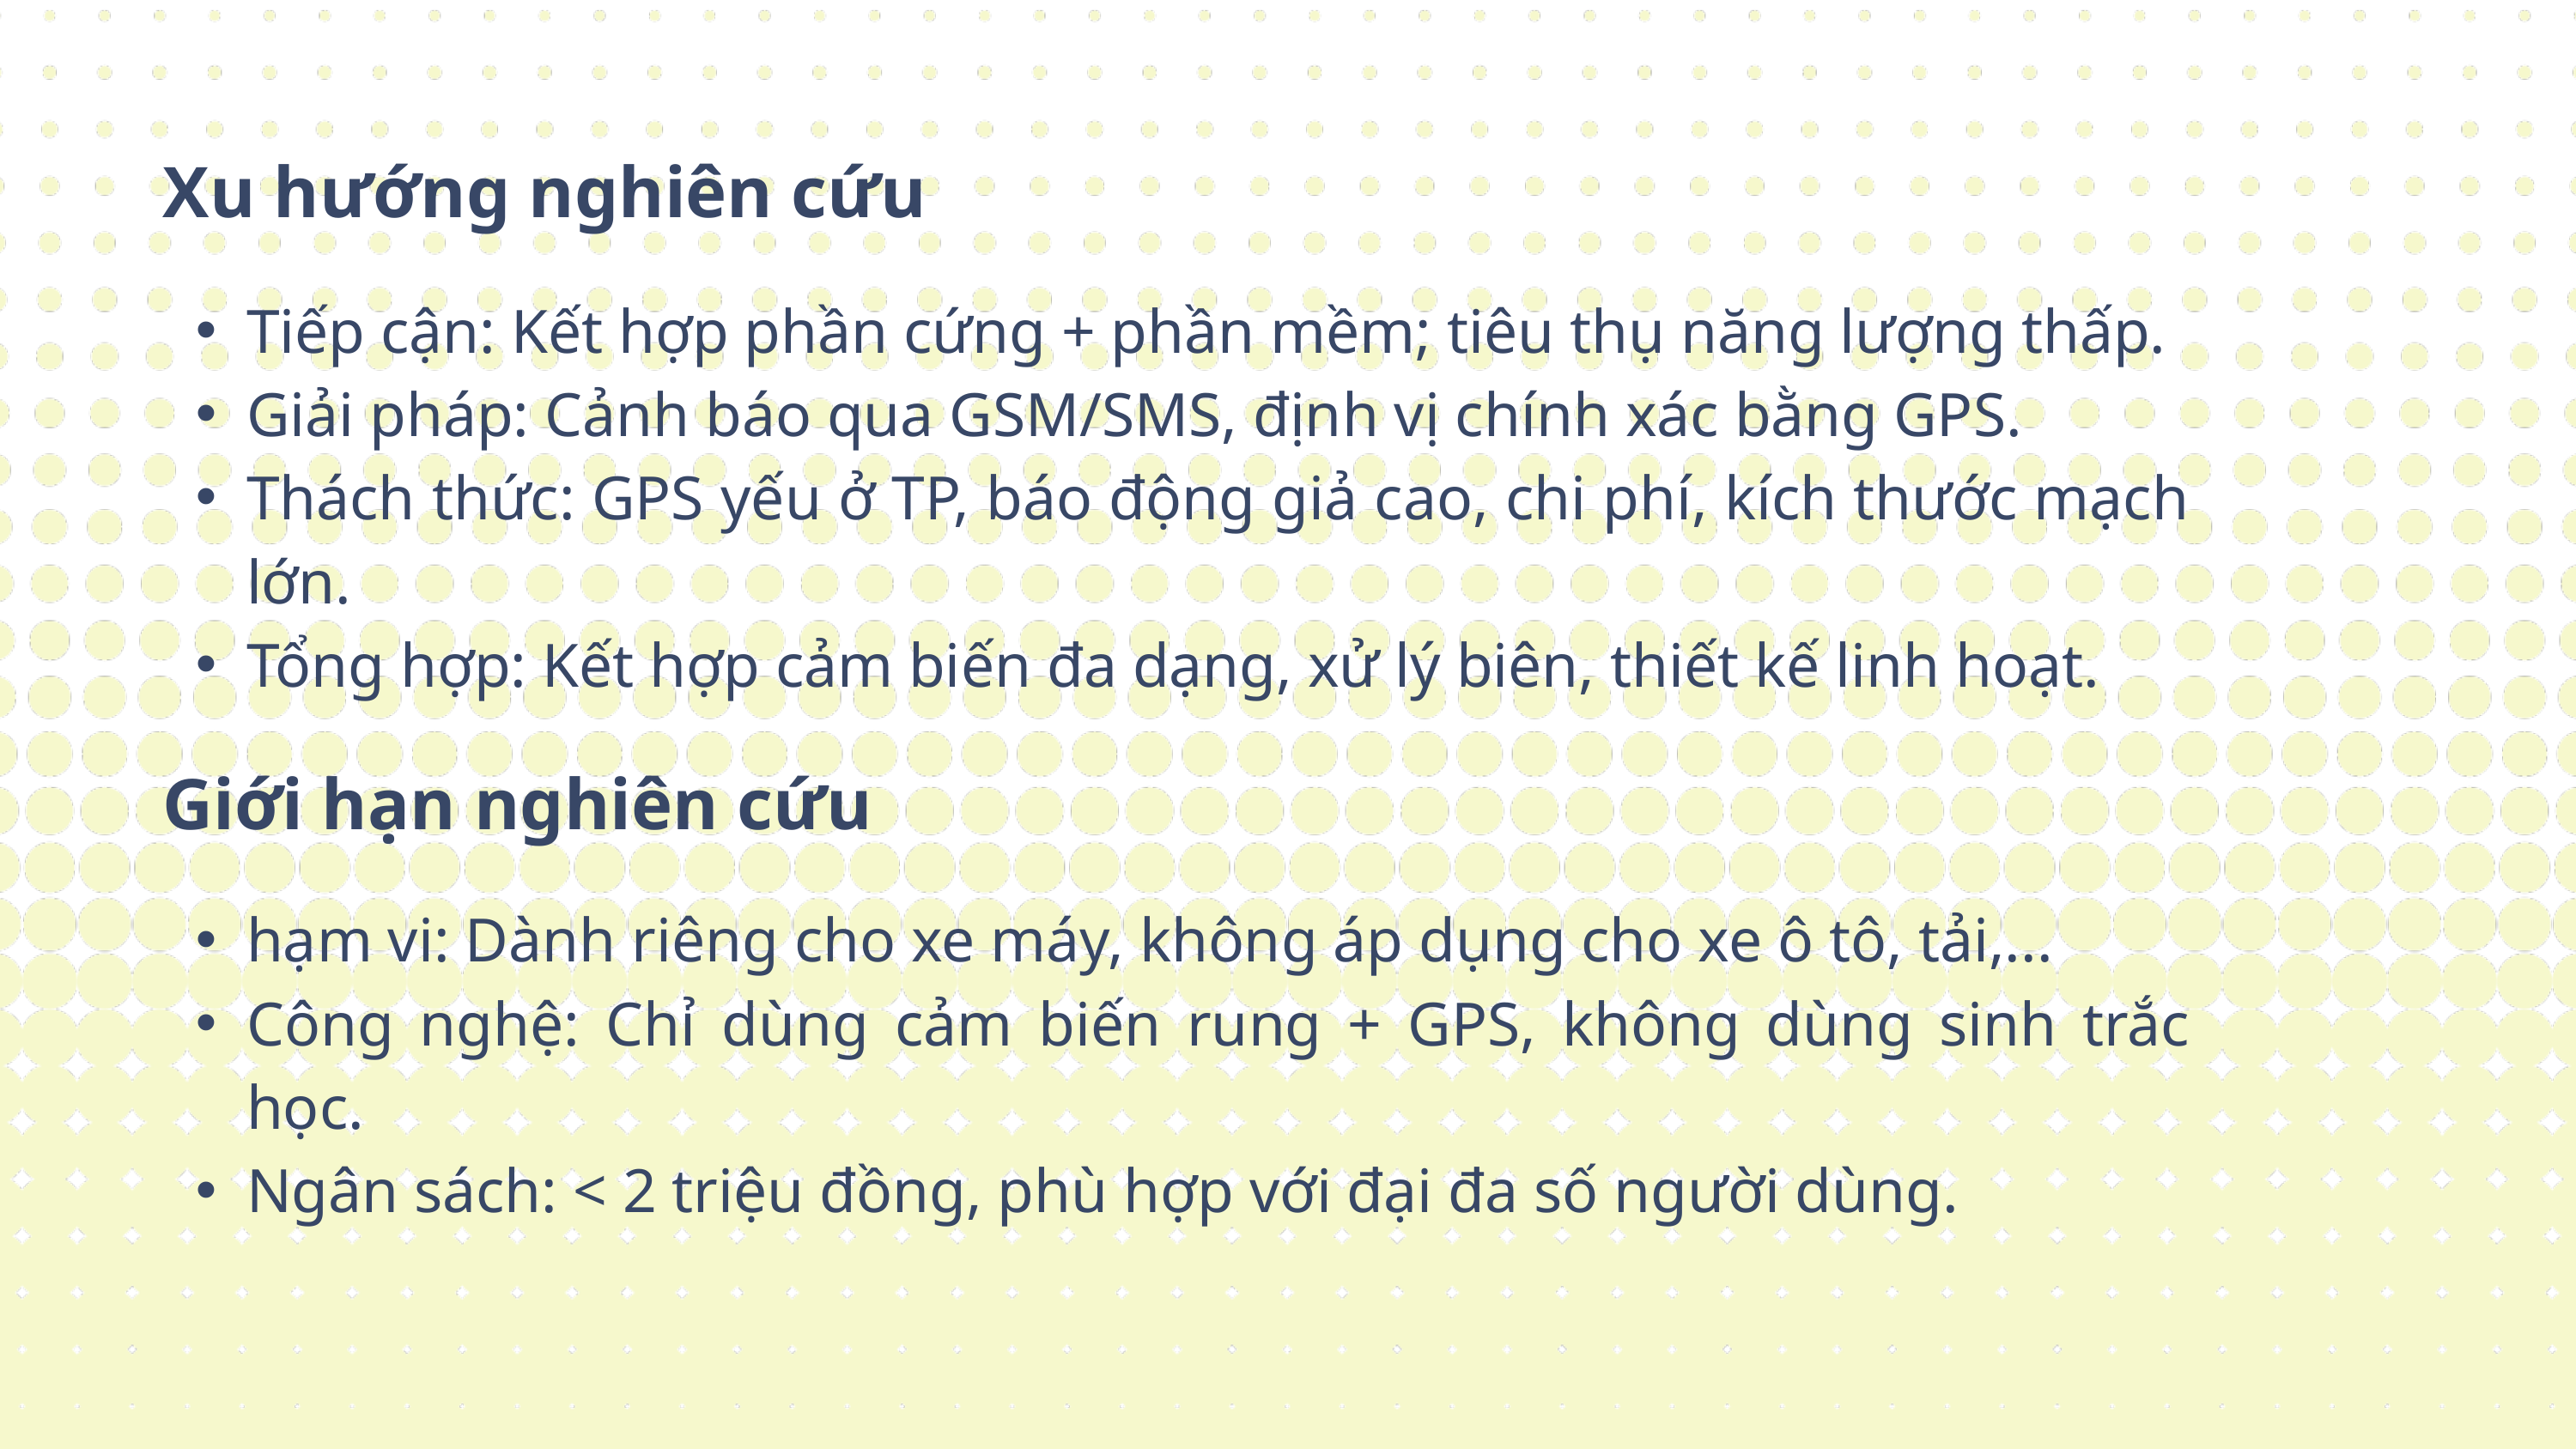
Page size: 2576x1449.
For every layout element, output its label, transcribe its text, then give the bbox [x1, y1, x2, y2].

text_box Giới hạn nghiên cứu [144, 745, 2432, 844]
text_box Tiếp cận: Kết hợp phần cứng + phần mềm; tiêu thụ năng lượng thấp. Giải pháp: Cảnh báo qua GSM/SMS, định vị chính xác bằng GPS. Thách thức: GPS yếu ở TP, báo động giả cao, chi phí, kích thước mạch lớn. Tổng hợp: Kết hợp cảm biến đa dạng, xử lý biên, thiết kế linh hoạt. [144, 281, 2192, 700]
text_box Xu hướng nghiên cứu [144, 134, 2432, 233]
text_box [0, 0, 2576, 1449]
text_box hạm vi: Dành riêng cho xe máy, không áp dụng cho xe ô tô, tải,... Công nghệ: Chỉ dùng cảm biến rung + GPS, không dùng sinh trắc học. Ngân sách: < 2 triệu đồng, phù hợp với đại đa số người dùng. [144, 890, 2192, 1225]
